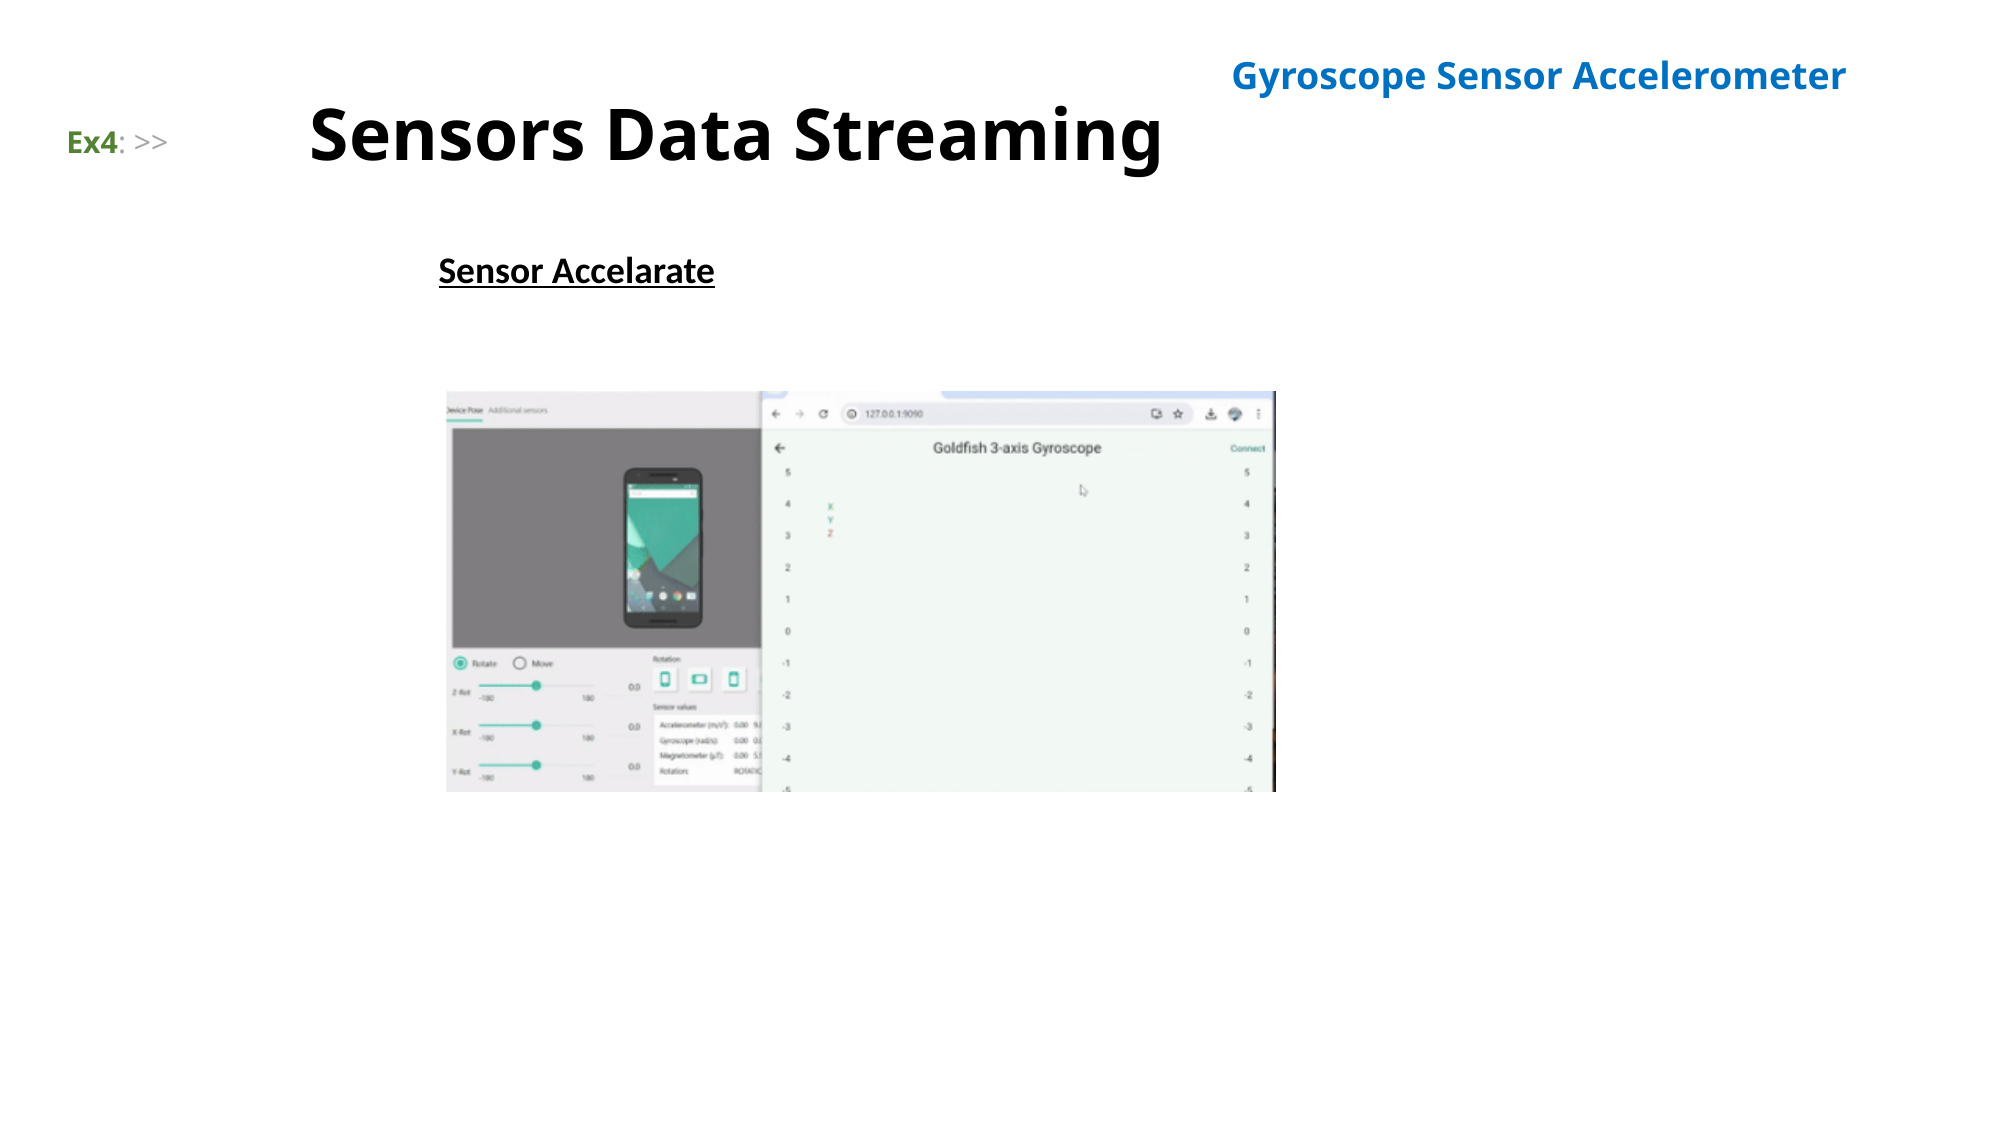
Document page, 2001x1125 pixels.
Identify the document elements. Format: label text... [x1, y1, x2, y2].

text_box Sensor Accelarate [423, 238, 731, 298]
text_box Gyroscope Sensor Accelerometer [1202, 59, 1863, 95]
title Ex4: >> [51, 119, 295, 168]
picture [445, 391, 1276, 792]
text_box Sensors Data Streaming [295, 68, 1256, 207]
